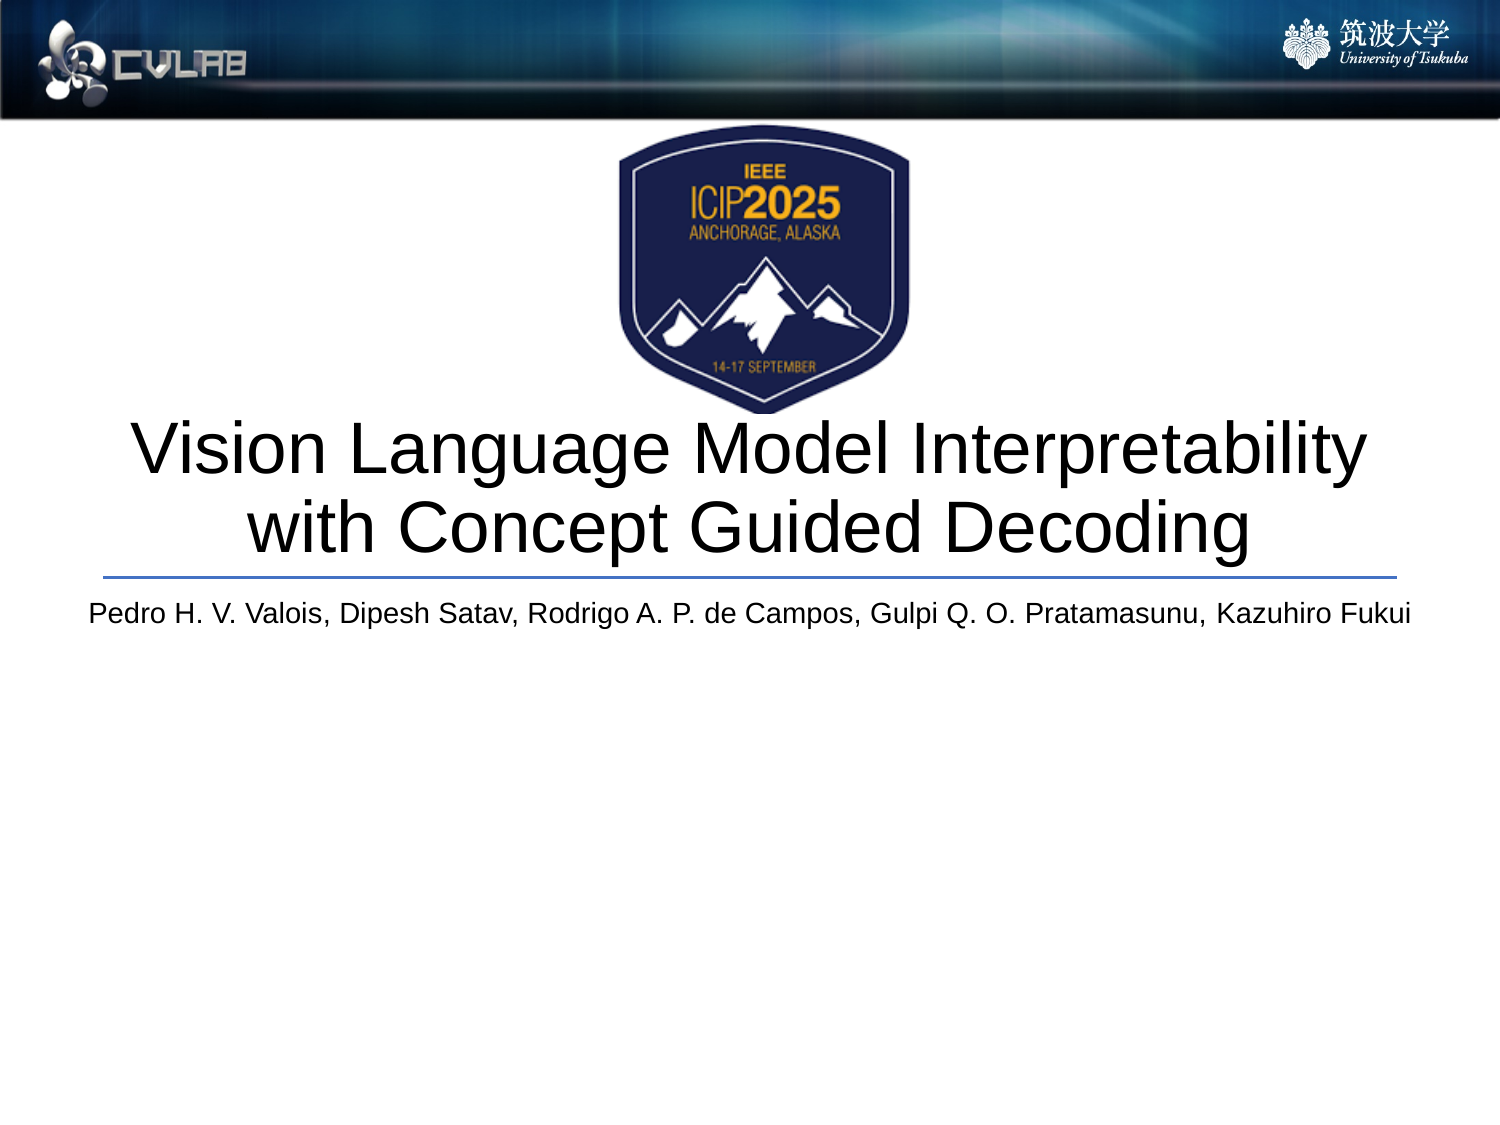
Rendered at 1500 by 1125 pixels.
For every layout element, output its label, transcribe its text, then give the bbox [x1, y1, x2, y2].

subtitle Pedro H. V. Valois, Dipesh Satav, Rodrigo A. P. de Campos, Gulpi Q. O. Pratamasunu, Kazuhiro Fukui [0, 590, 1500, 863]
picture [0, 0, 1500, 414]
title Vision Language Model Interpretability with Concept Guided Decoding [112, 184, 1388, 576]
